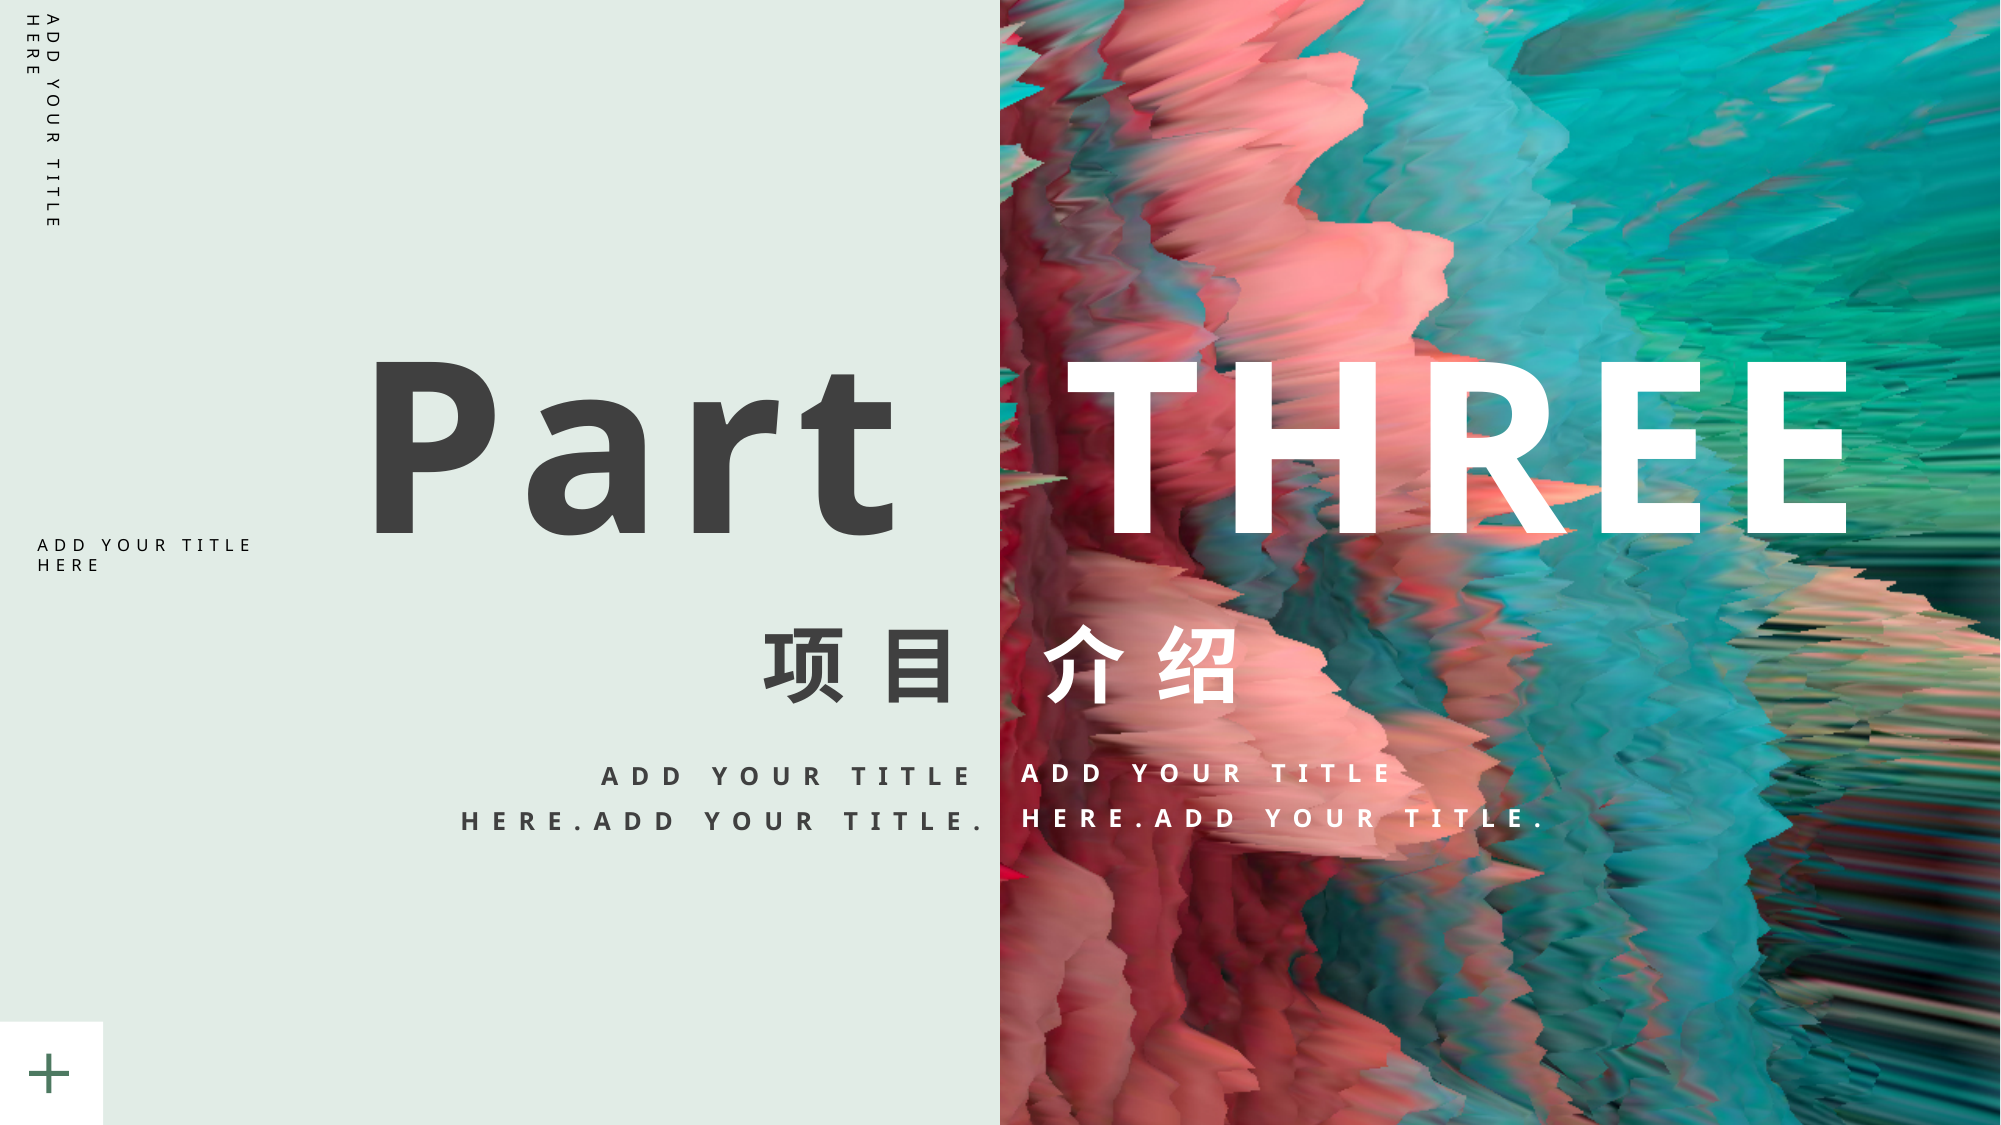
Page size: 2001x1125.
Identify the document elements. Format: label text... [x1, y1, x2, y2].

text_box ADD YOUR TITLE HERE [0, 0, 72, 307]
text_box ADD YOUR TITLE HERE [22, 527, 246, 598]
text_box [0, 1021, 104, 1125]
text_box [28, 1053, 70, 1094]
picture [1001, 0, 2001, 1125]
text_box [246, 286, 1971, 840]
text_box [0, 0, 1001, 1125]
